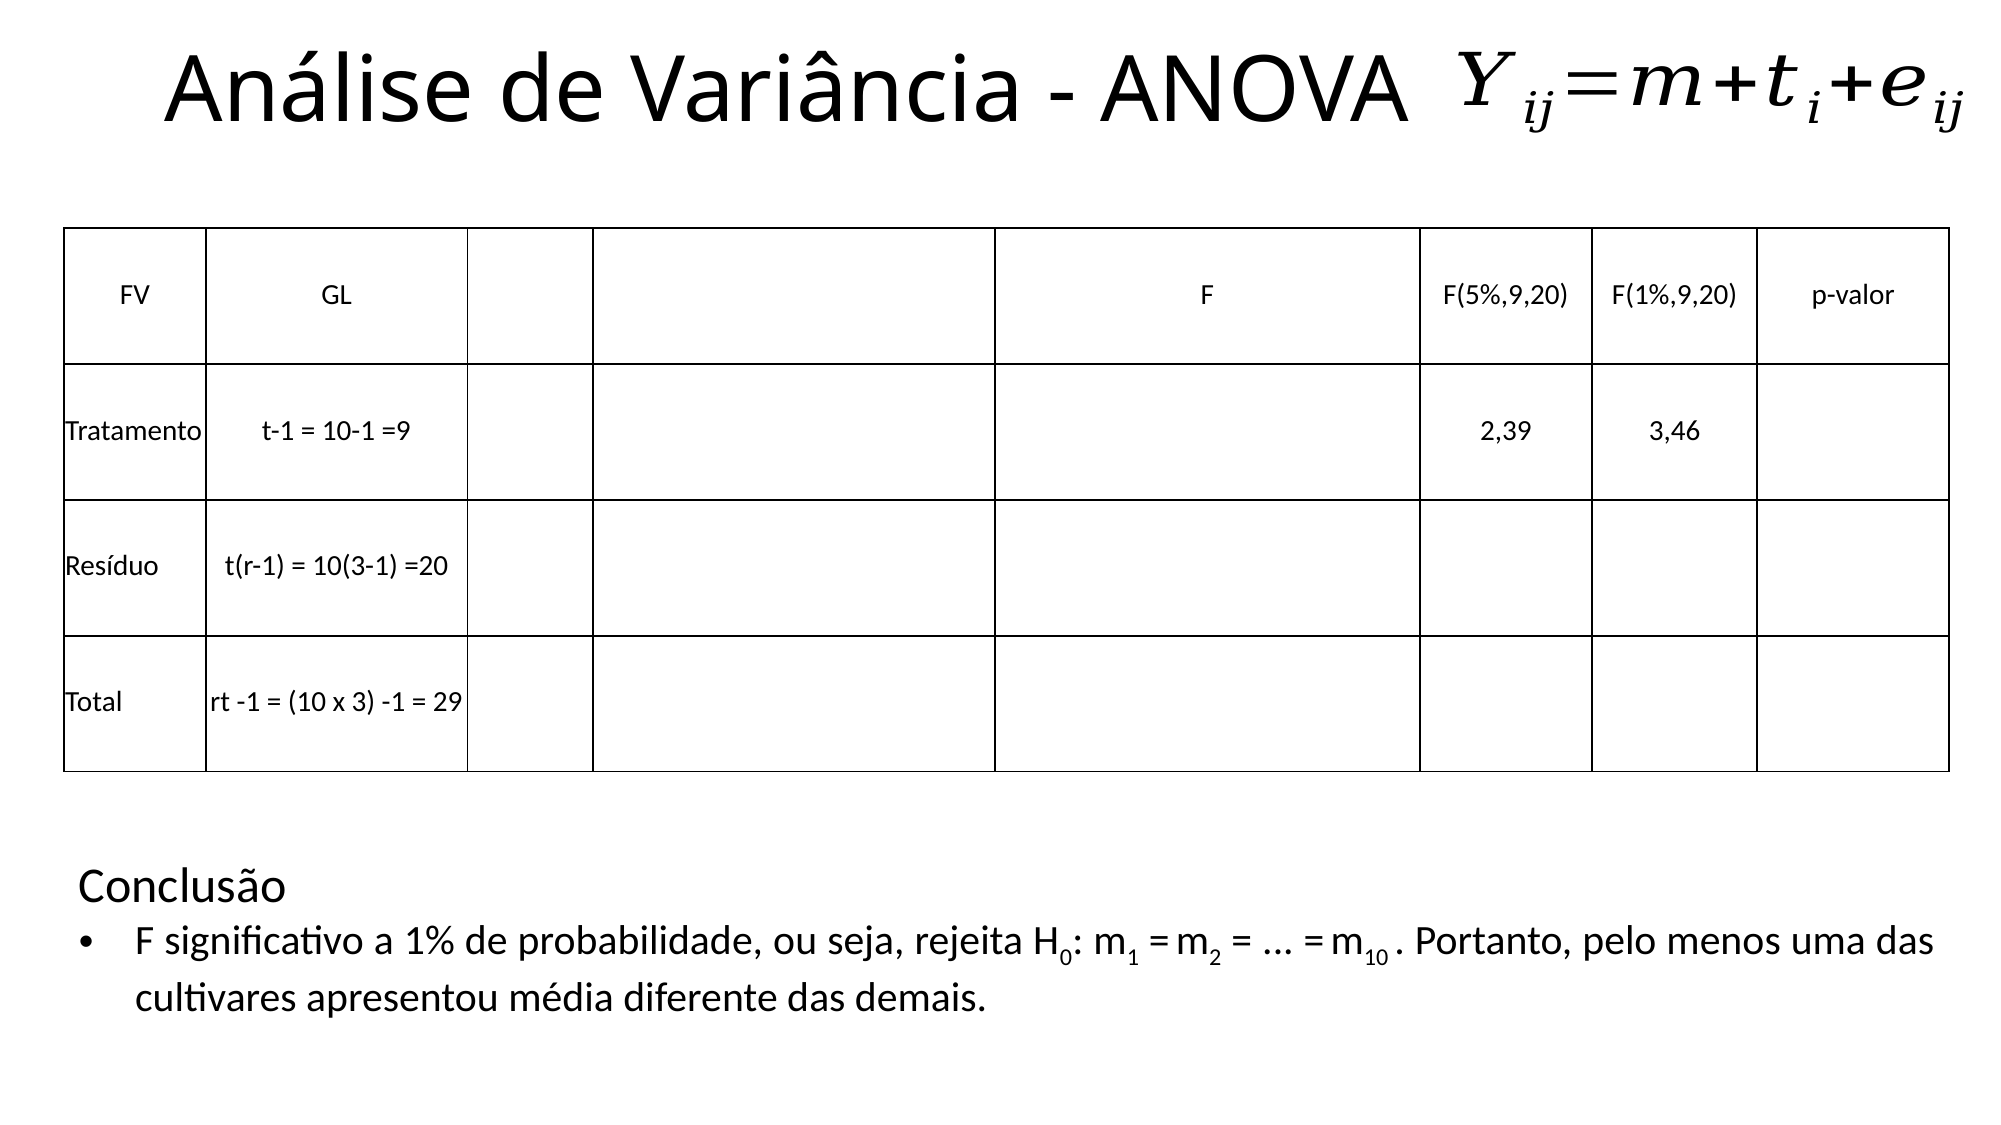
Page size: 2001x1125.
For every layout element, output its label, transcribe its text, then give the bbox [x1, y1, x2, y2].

text_box Análise de Variância - ANOVA [0, 0, 1651, 196]
text_box Conclusão F significativo a 1% de probabilidade, ou seja, rejeita H0: m1 = m2 = ... = m10 . Portanto, pelo menos uma das cultivares apresentou média diferente das demais. [63, 845, 1950, 1028]
